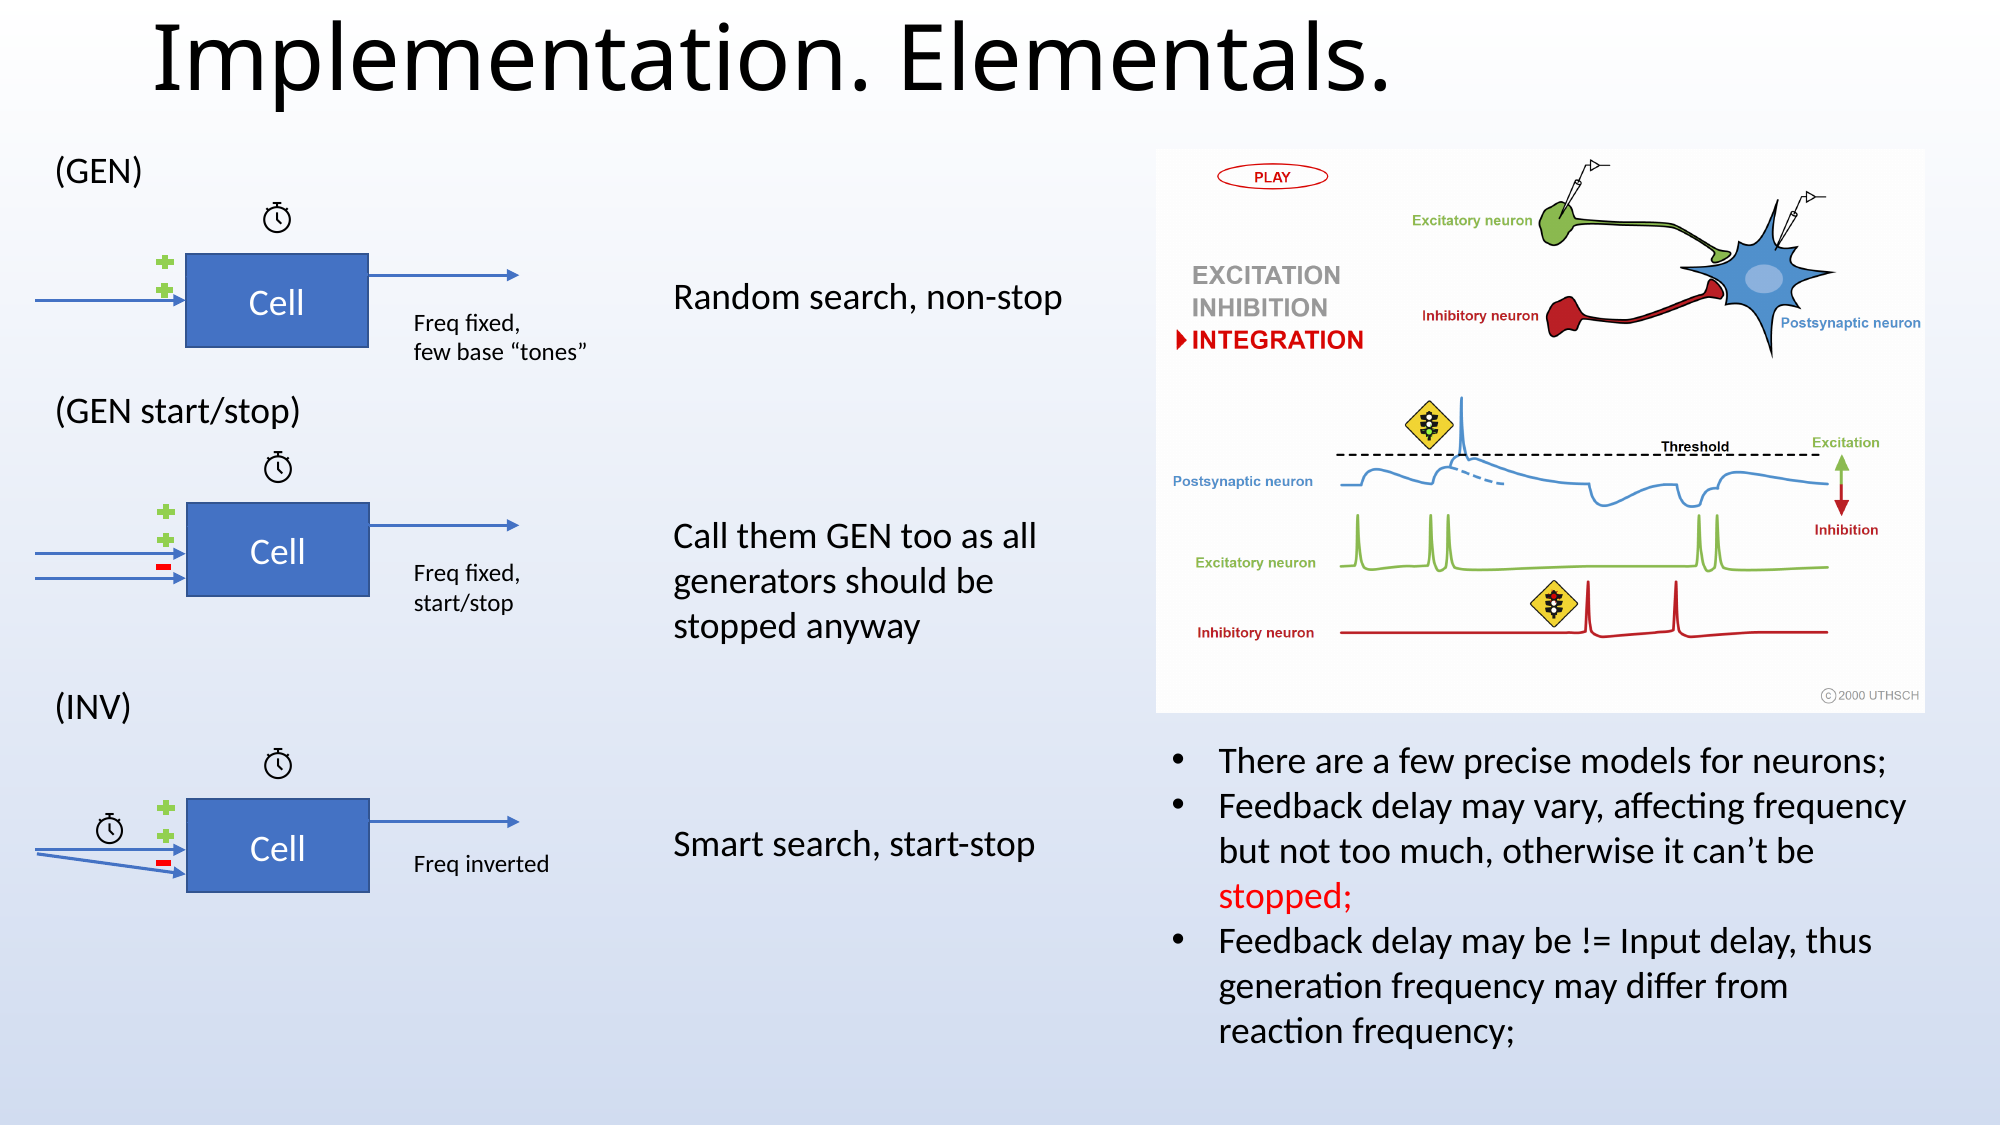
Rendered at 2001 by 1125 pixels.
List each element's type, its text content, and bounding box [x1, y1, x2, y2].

title Implementation. Elementals. [137, 0, 1863, 122]
picture [1156, 149, 1925, 713]
text_box There are a few precise models for neurons; Feedback delay may vary, affecting frequency but not too much, otherwise it can’t be stopped; Feedback delay may be != Input delay, thus generation frequency may differ from reaction frequency; [1156, 728, 1925, 1125]
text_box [35, 378, 610, 625]
text_box Call them GEN too as all generators should be stopped anyway [658, 503, 1108, 653]
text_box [35, 138, 1108, 375]
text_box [35, 674, 1108, 893]
